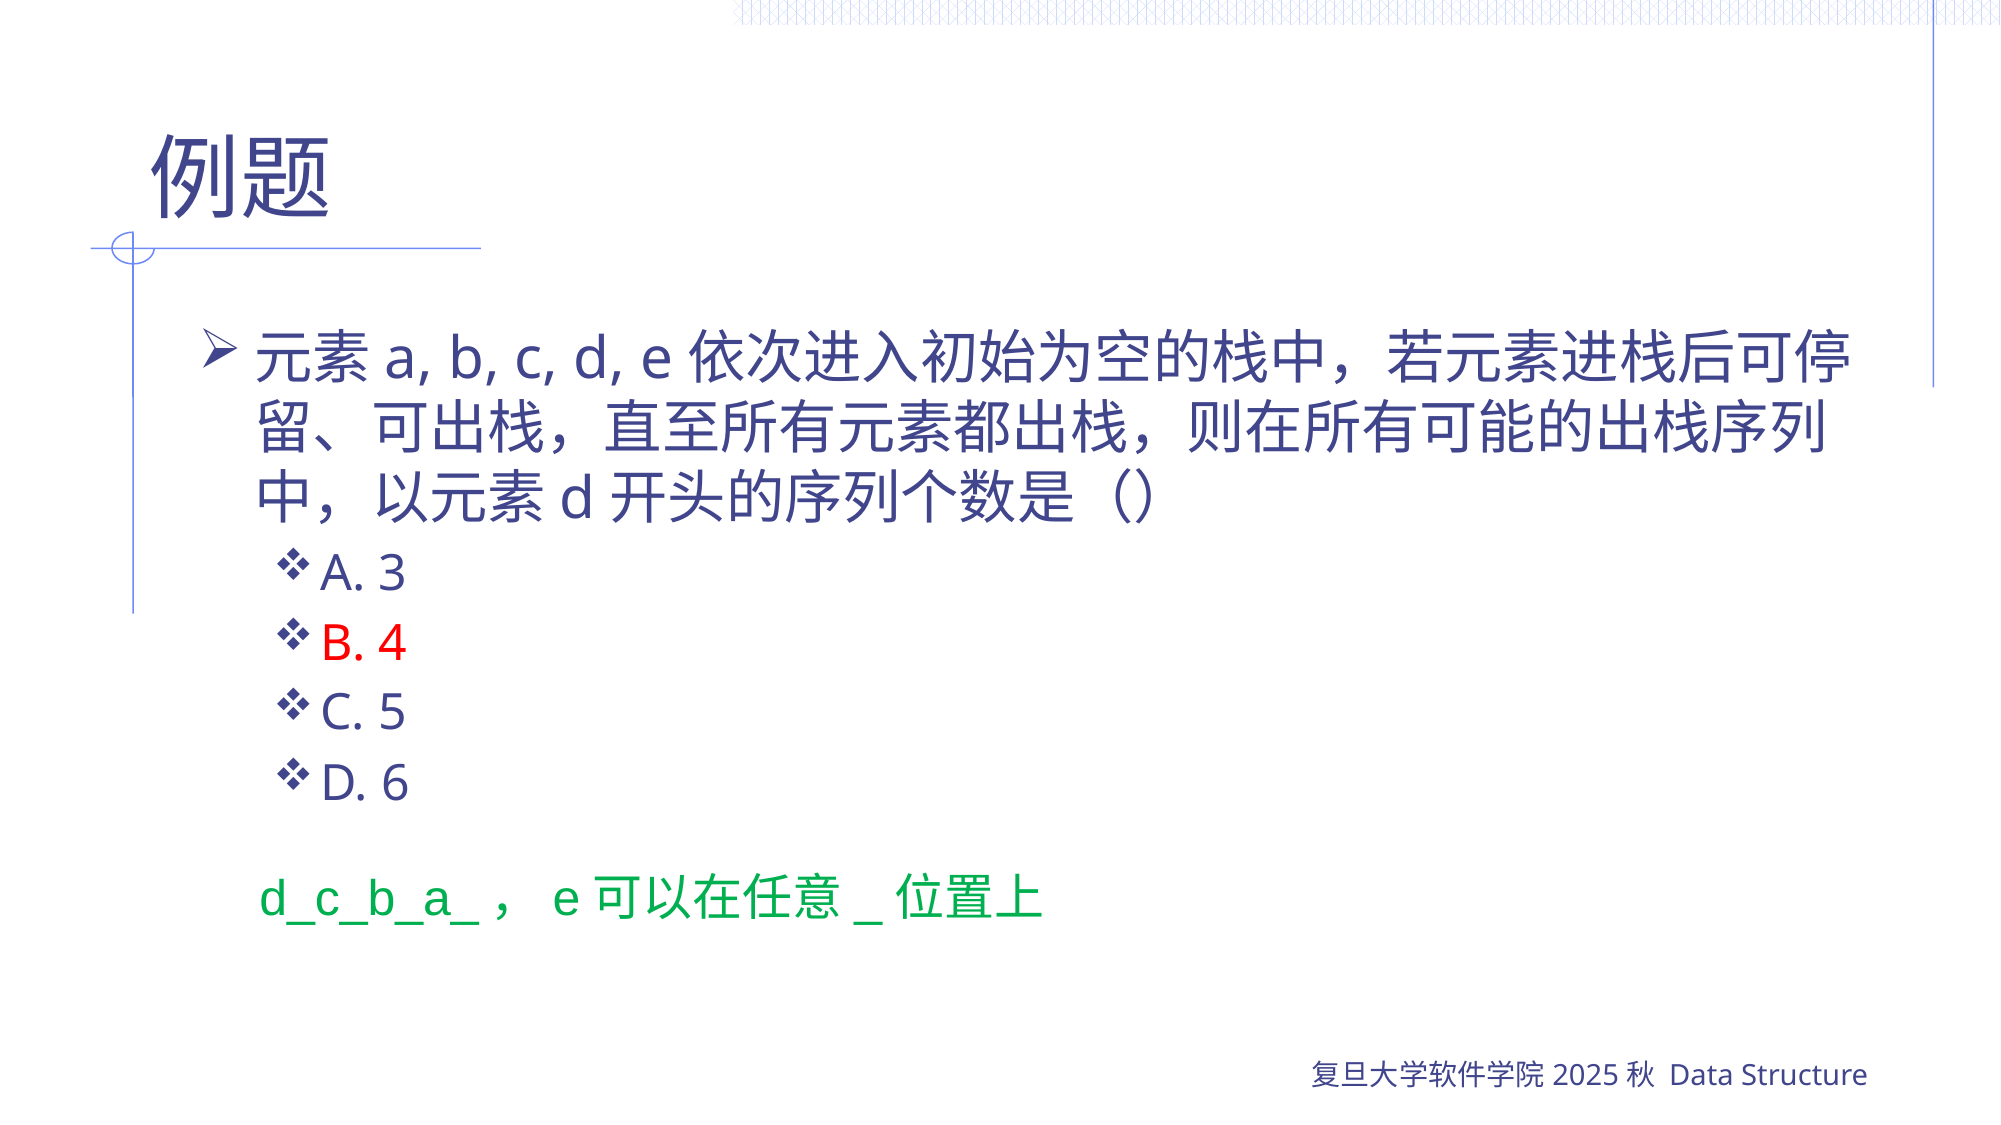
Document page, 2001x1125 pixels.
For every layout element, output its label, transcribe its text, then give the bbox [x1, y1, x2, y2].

list 元素a, b, c, d, e依次进入初始为空的栈中，若元素进栈后可停留、可出栈，直至所有元素都出栈，则在所有可能的出栈序列中，以元素d开头的序列个数是（） A. 3 B. 4 C. 5 D. 6 [183, 312, 1884, 988]
title 例题 [133, 50, 1834, 238]
text_box d_c_b_a_，e可以在任意_位置上 [244, 857, 1059, 933]
